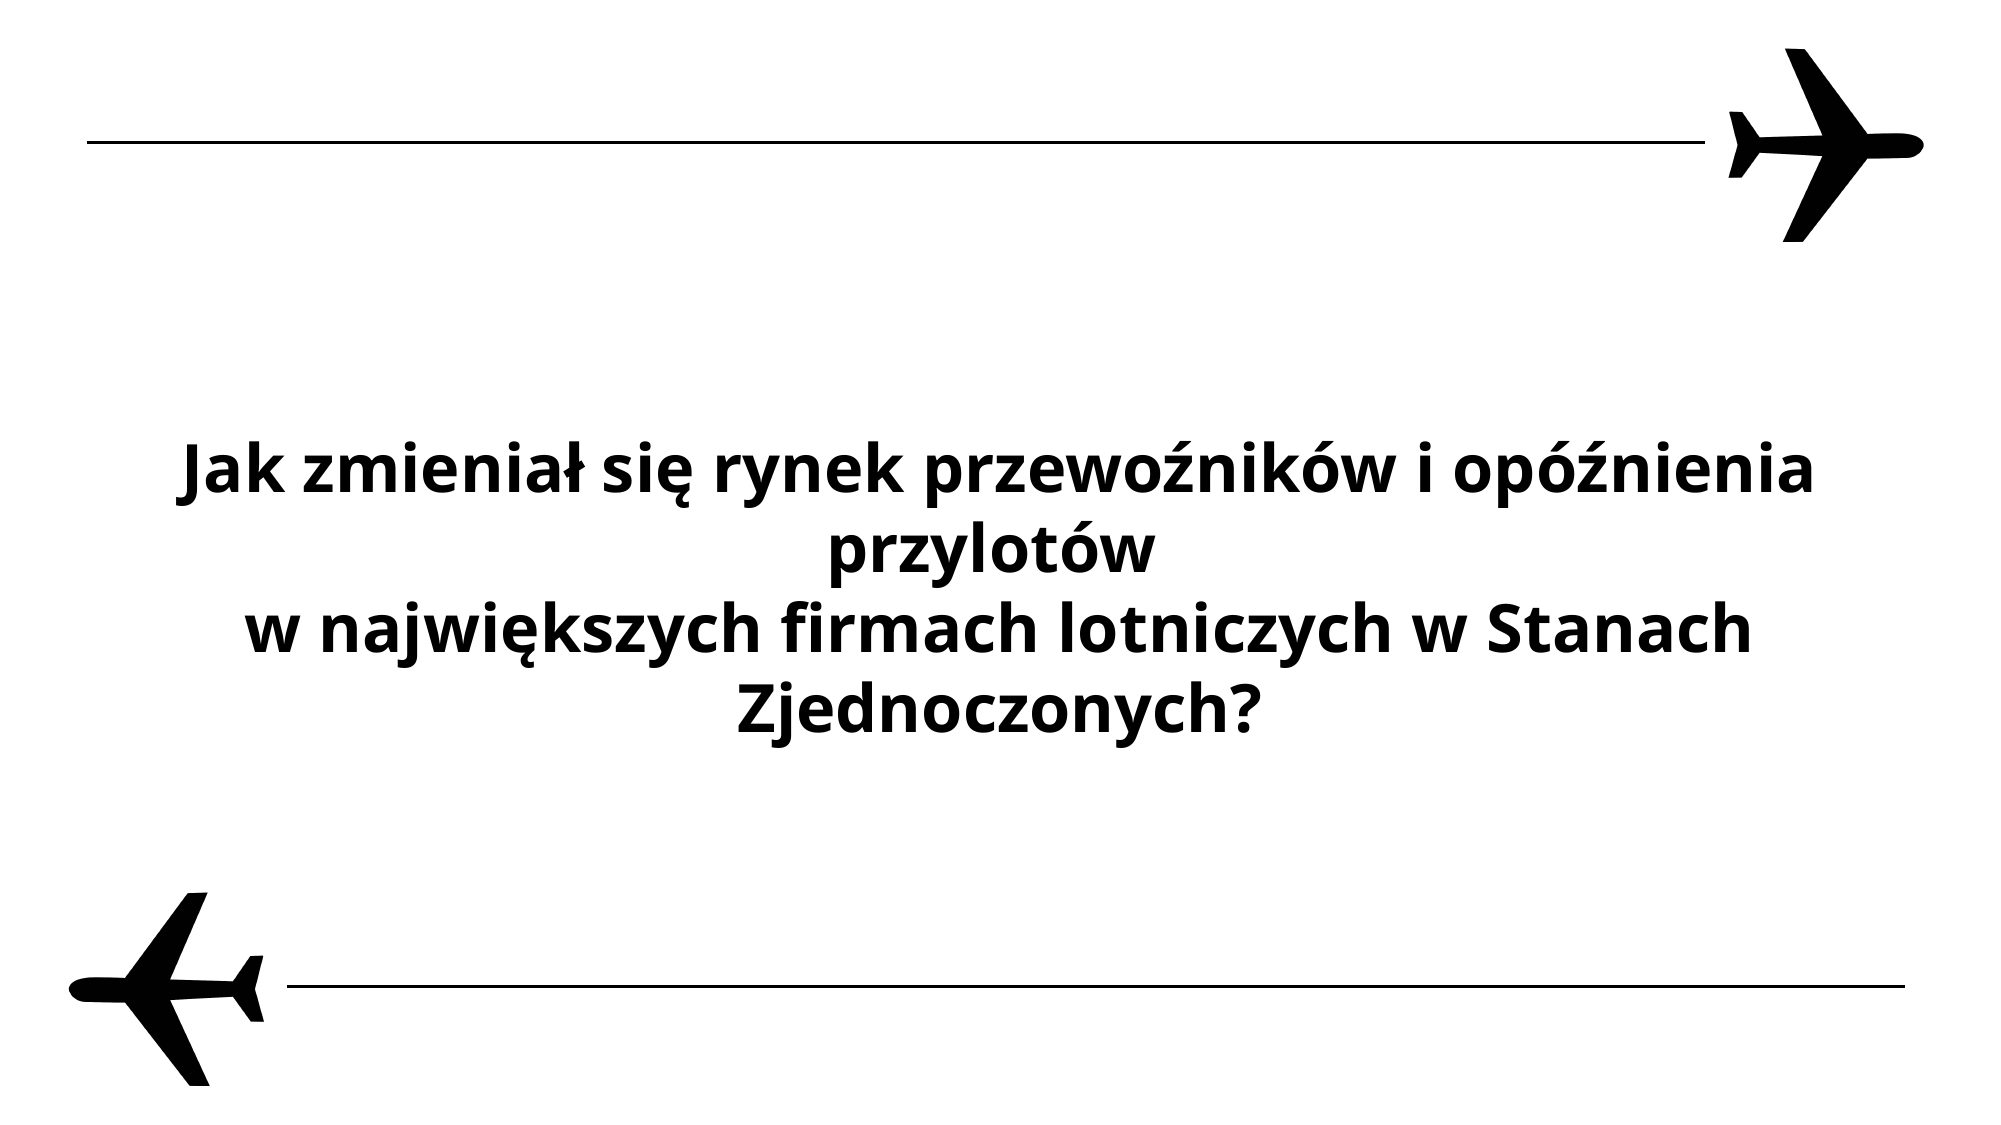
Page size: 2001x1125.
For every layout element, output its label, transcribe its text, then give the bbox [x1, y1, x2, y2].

picture [57, 877, 305, 1122]
text_box Jak zmieniał się rynek przewoźników i opóźnienia przylotów w największych firmach lotniczych w Stanach Zjednoczonych? [107, 418, 1893, 754]
picture [1687, 33, 1935, 278]
